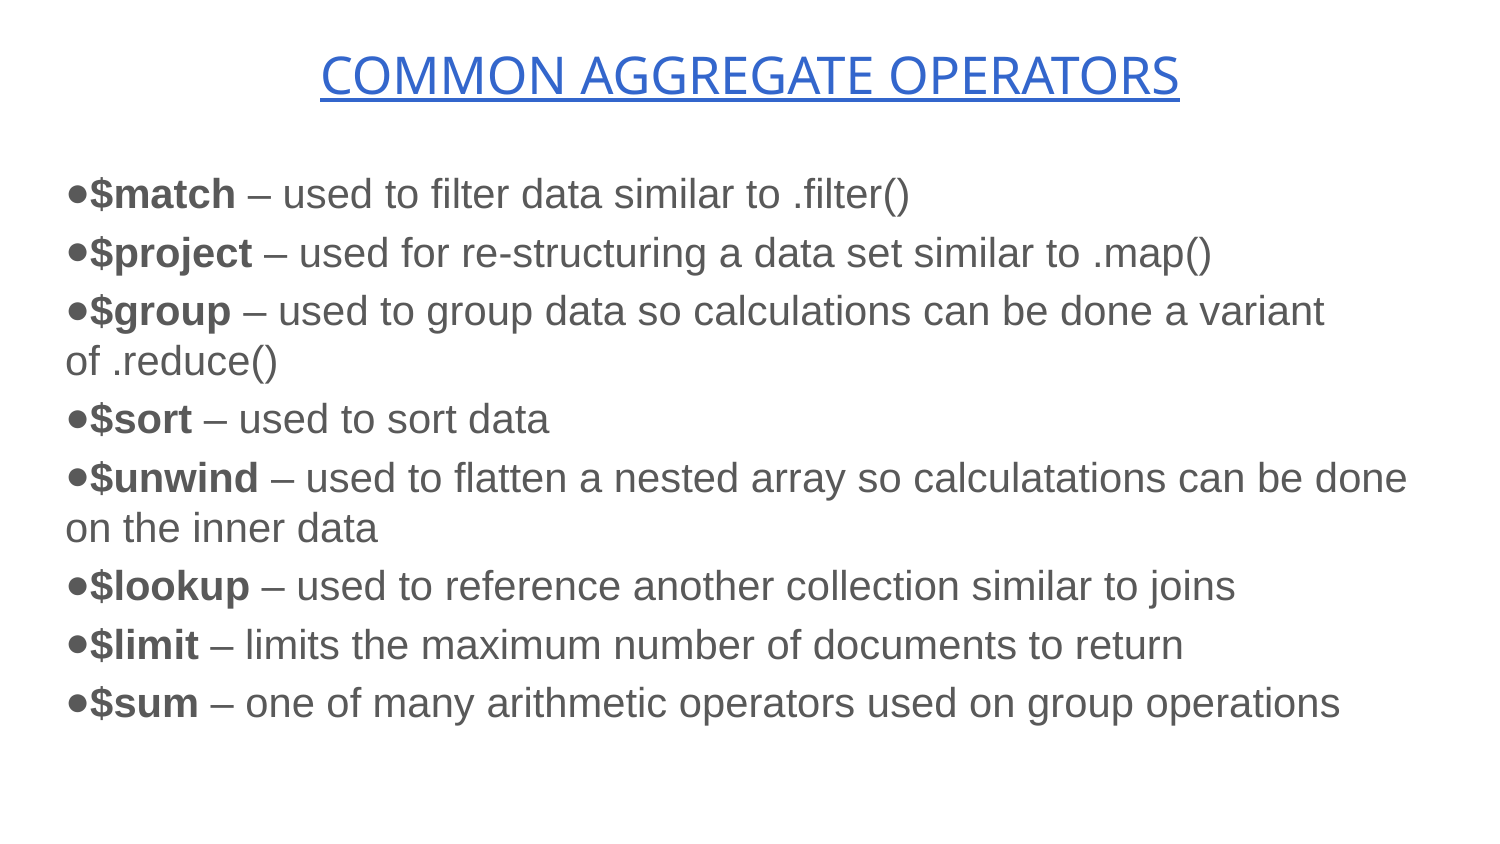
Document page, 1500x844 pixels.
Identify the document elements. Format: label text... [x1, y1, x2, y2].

subtitle $match – used to filter data similar to .filter() $project – used for re-structuring a data set similar to .map() $group – used to group data so calculations can be done a variant of .reduce() $sort – used to sort data $unwind – used to flatten a nested array so calculatations can be done on the inner data $lookup – used to reference another collection similar to joins $limit – limits the maximum number of documents to return $sum – one of many arithmetic operators used on group operations [50, 159, 1438, 772]
title COMMON AGGREGATE OPERATORS [0, 37, 1500, 110]
